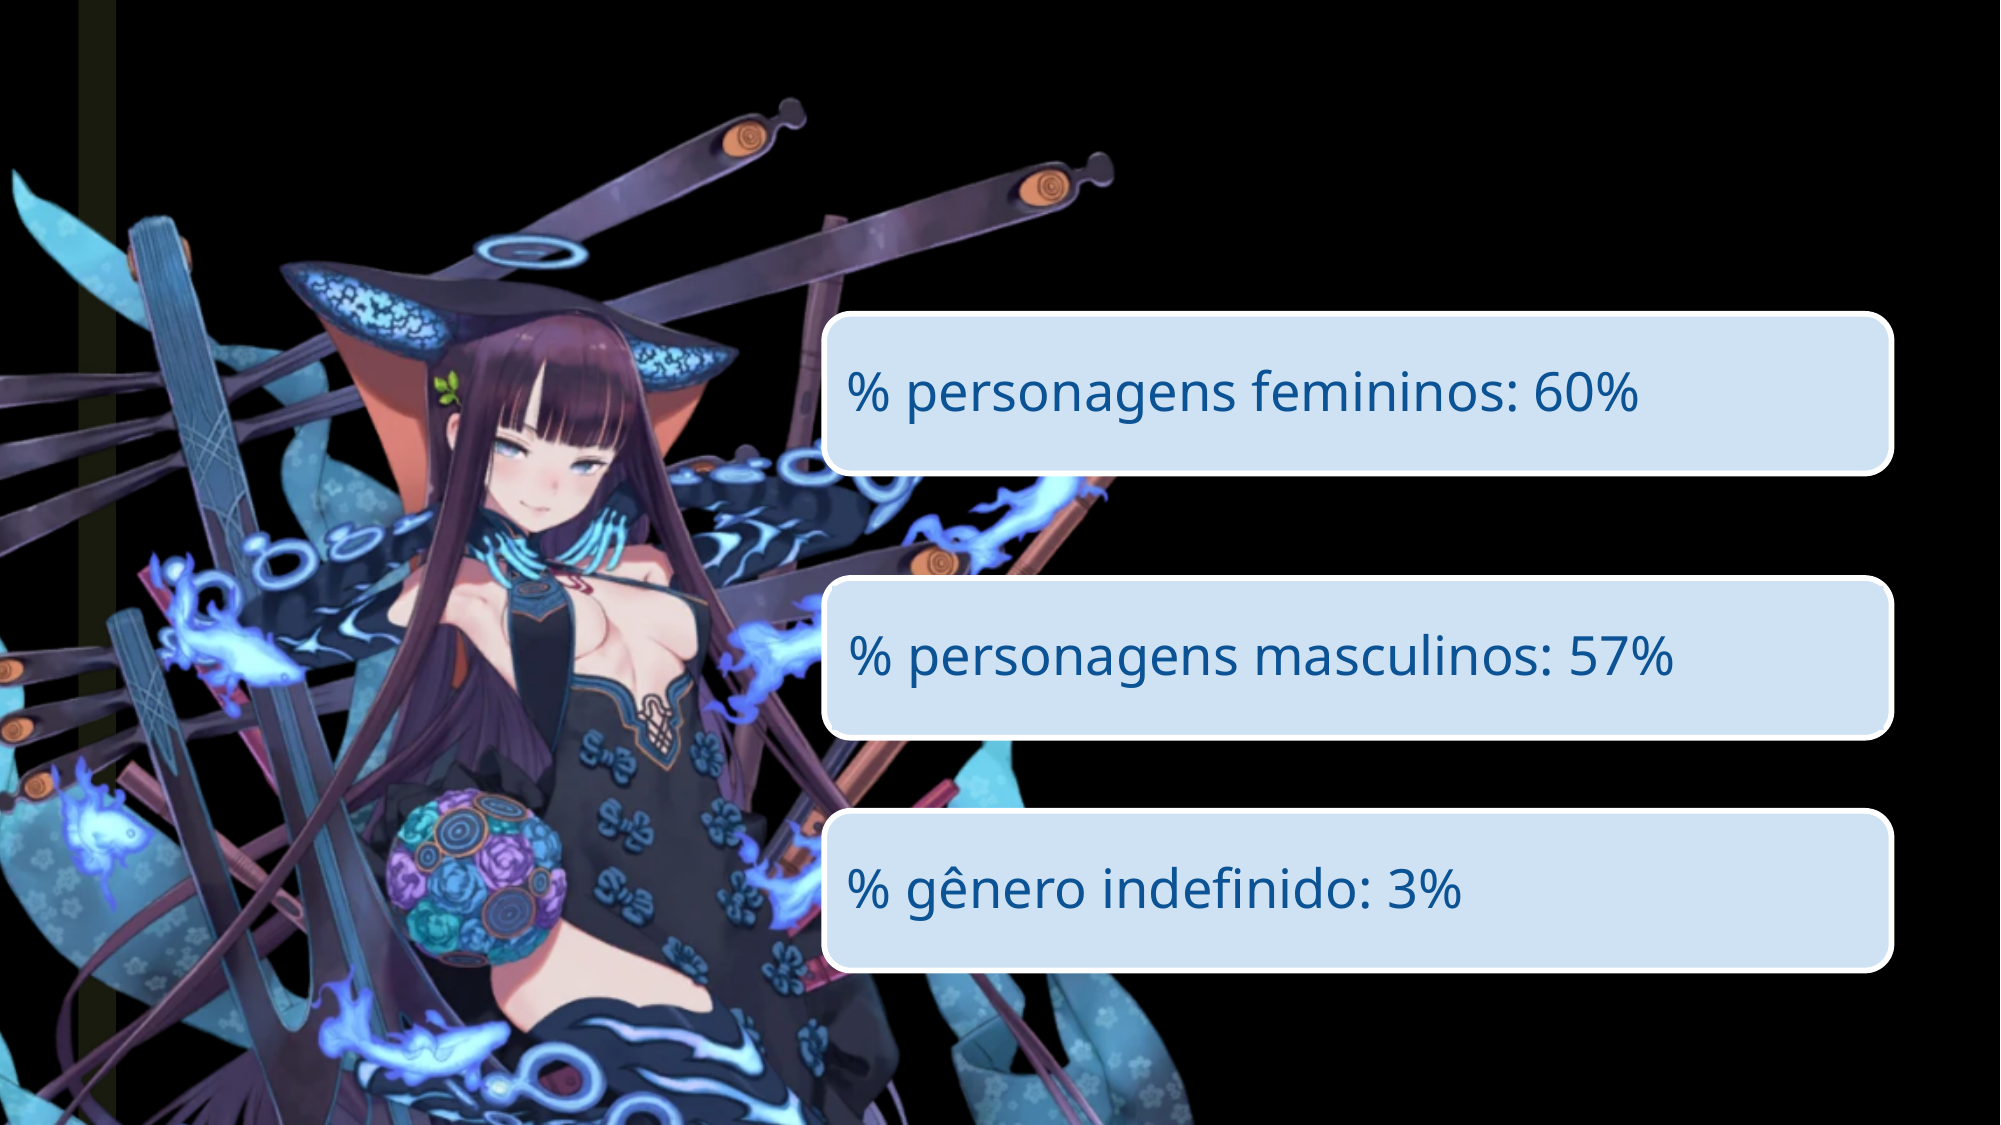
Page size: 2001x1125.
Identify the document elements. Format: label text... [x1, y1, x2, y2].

text_box % gênero indefinido: 3% [1284, 810, 1892, 971]
picture [0, 96, 1280, 1125]
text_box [823, 313, 1892, 738]
